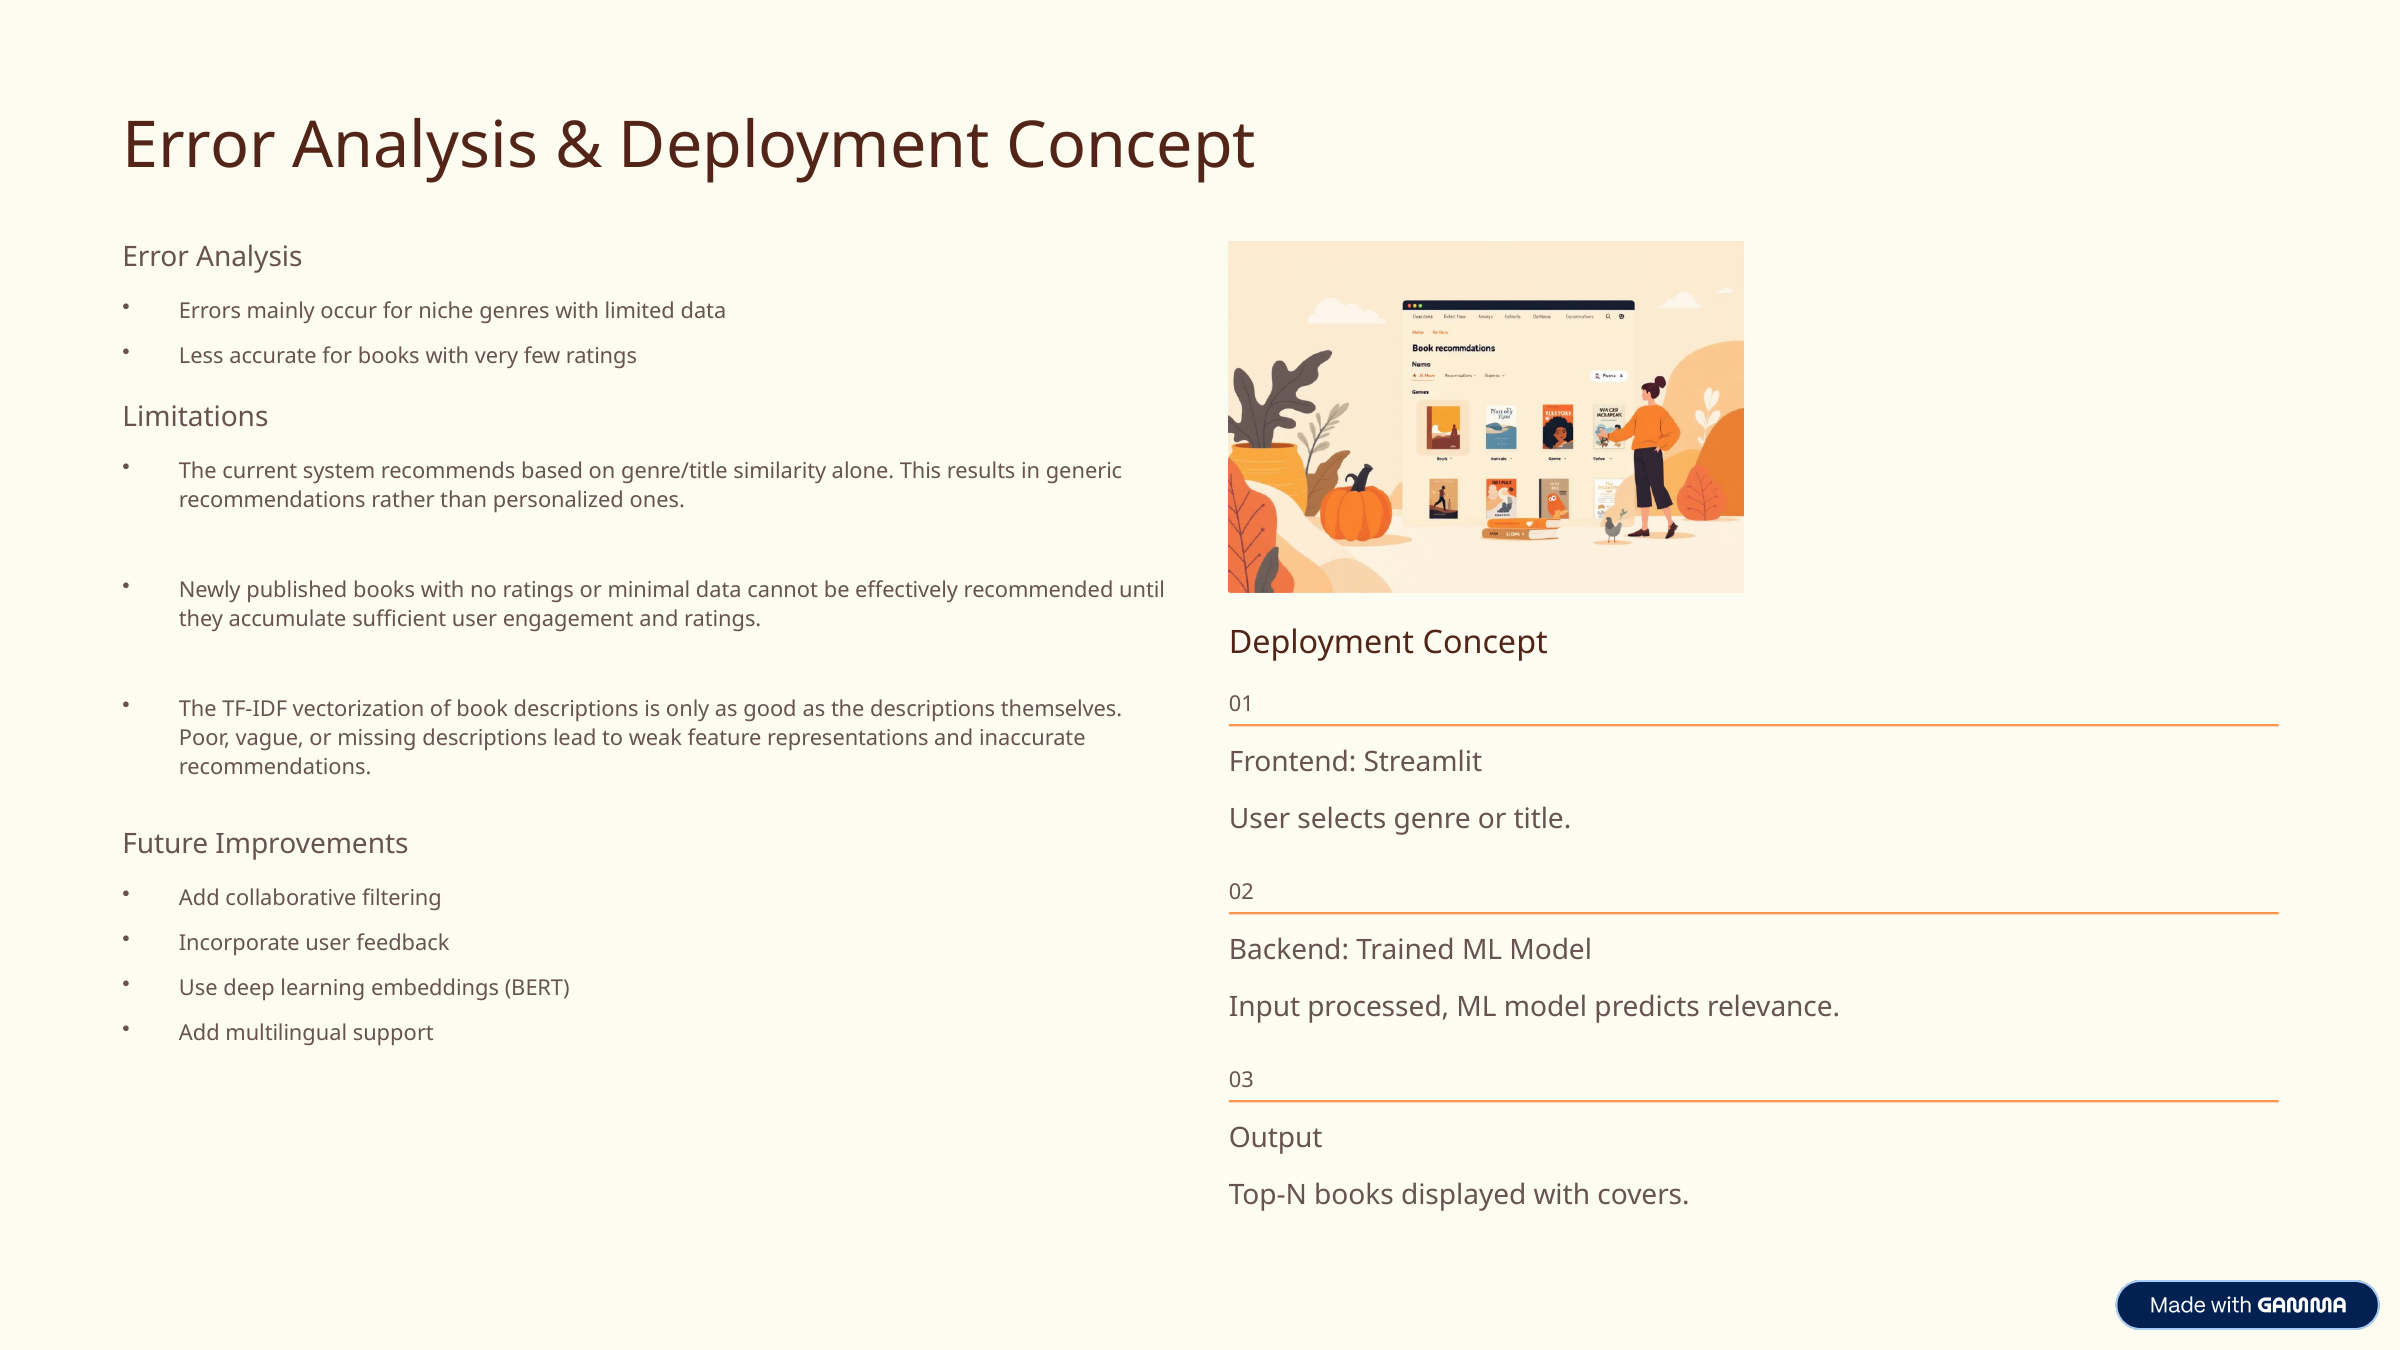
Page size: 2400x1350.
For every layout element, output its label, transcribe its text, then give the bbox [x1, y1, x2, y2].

text_box Use deep learning embeddings (BERT) [122, 970, 1173, 1008]
text_box User selects genre or title. [1228, 797, 2279, 835]
text_box Errors mainly occur for niche genres with limited data [122, 293, 1173, 331]
text_box Deployment Concept [1228, 618, 1557, 662]
text_box Backend: Trained ML Model [1228, 928, 2279, 966]
picture [1228, 241, 1744, 594]
text_box Add multilingual support [122, 1015, 1173, 1053]
text_box Error Analysis [122, 236, 1173, 273]
text_box 03 [1228, 1062, 1252, 1093]
text_box Input processed, ML model predicts relevance. [1228, 985, 2279, 1023]
text_box Newly published books with no ratings or minimal data cannot be effectively recommended until they accumulate sufficient user engagement and ratings. [122, 572, 1173, 684]
text_box The current system recommends based on genre/title similarity alone. This results in generic recommendations rather than personalized ones. [122, 453, 1173, 565]
picture [2106, 1271, 2389, 1339]
text_box The TF-IDF vectorization of book descriptions is only as good as the descriptions themselves. Poor, vague, or missing descriptions lead to weak feature representations and inaccurate recommendations. [122, 691, 1173, 803]
text_box 02 [1228, 874, 1252, 905]
text_box 01 [1228, 686, 1252, 717]
text_box Limitations [122, 395, 1173, 433]
text_box Output [1228, 1116, 2279, 1154]
text_box Less accurate for books with very few ratings [122, 338, 1173, 376]
text_box Error Analysis & Deployment Concept [122, 96, 1243, 182]
text_box Future Improvements [122, 822, 1173, 860]
text_box Incorporate user feedback [122, 925, 1173, 963]
text_box Top-N books displayed with covers. [1228, 1173, 2279, 1211]
text_box Frontend: Streamlit [1228, 740, 2279, 778]
text_box Add collaborative filtering [122, 880, 1173, 918]
